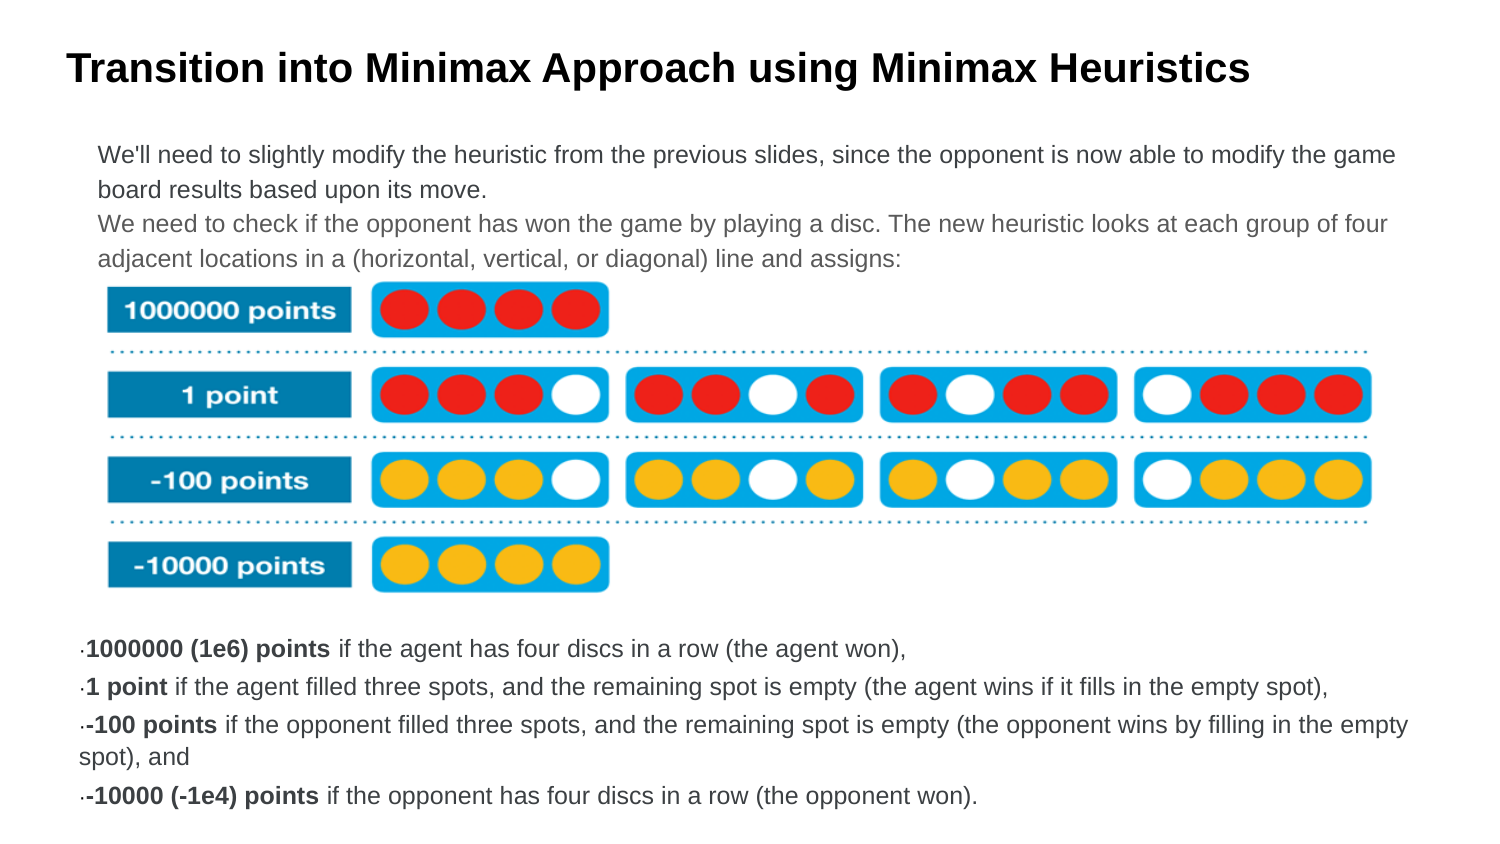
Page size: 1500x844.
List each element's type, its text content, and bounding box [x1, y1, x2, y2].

picture [105, 279, 1376, 596]
list We'll need to slightly modify the heuristic from the previous slides, since the opponent is now able to modify the game board results based upon its move. We need to check if the opponent has won the game by playing a disc. The new heuristic looks at each group of four adjacent locations in a (horizontal, vertical, or diagonal) line and assigns: [63, 119, 1462, 291]
title Transition into Minimax Approach using Minimax Heuristics [51, 25, 1449, 120]
list ·1000000 (1e6) points if the agent has four discs in a row (the agent won), ·1 point if the agent filled three spots, and the remaining spot is empty (the agent wins if it fills in the empty spot), ·-100 points if the opponent filled three spots, and the remaining spot is empty (the opponent wins by filling in the empty spot), and ·-10000 (-1e4) points if the opponent has four discs in a row (the opponent won). [63, 615, 1462, 829]
